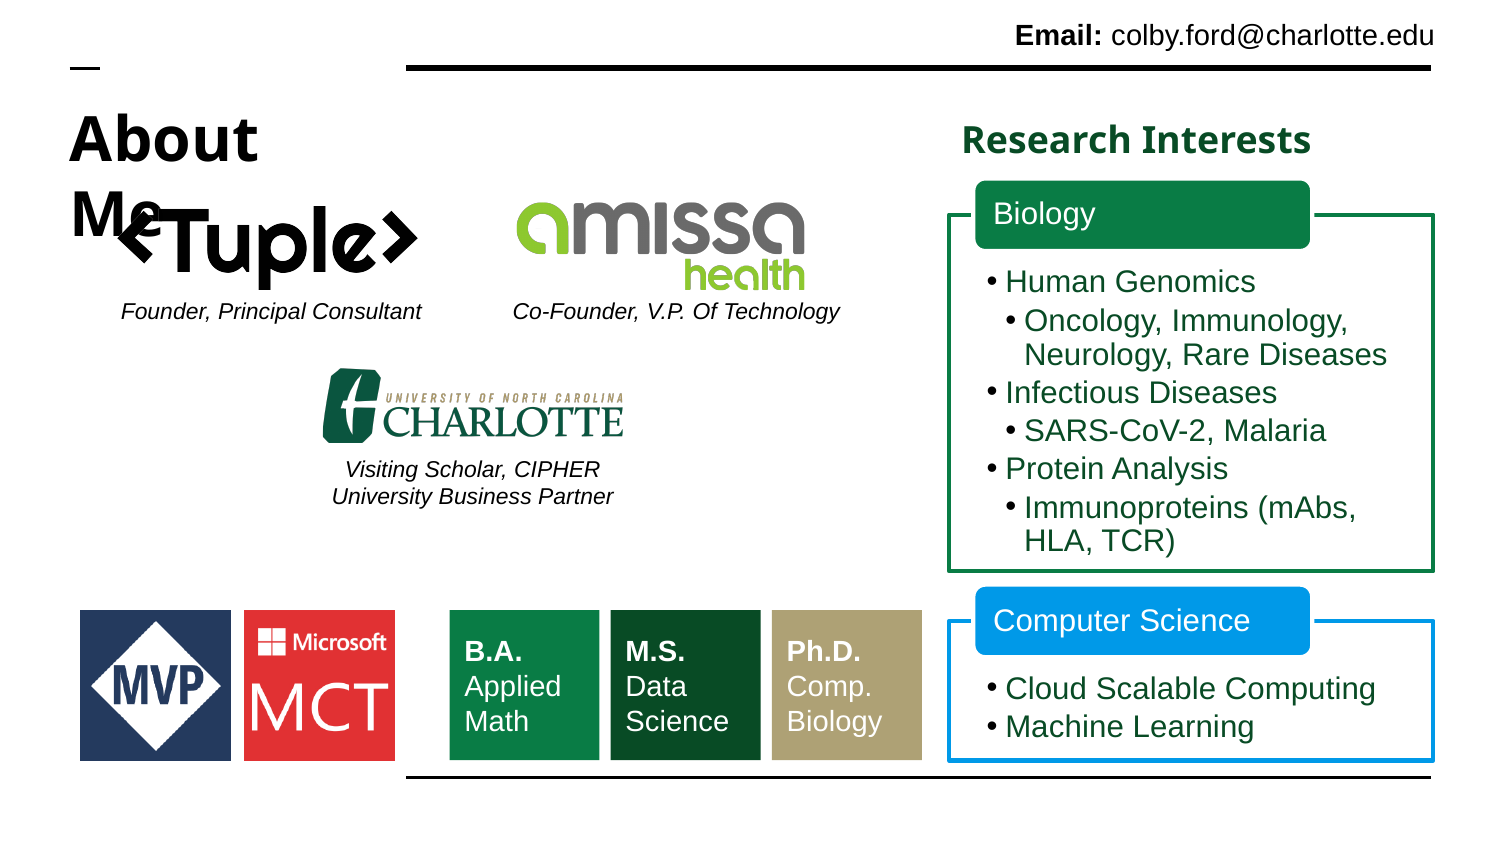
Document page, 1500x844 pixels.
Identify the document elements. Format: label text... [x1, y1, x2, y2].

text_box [948, 148, 1434, 791]
picture [510, 198, 812, 319]
picture [80, 609, 231, 761]
text_box Visiting Scholar, CIPHER University Business Partner [316, 447, 629, 517]
text_box Founder, Principal Consultant [105, 289, 437, 332]
list Research Interests [946, 94, 1435, 149]
picture [244, 609, 395, 761]
title About Me [55, 83, 376, 175]
picture [117, 206, 418, 290]
text_box Email: colby.ford@charlotte.edu [1000, 8, 1489, 59]
text_box Co-Founder, V.P. Of Technology [497, 289, 856, 332]
text_box M.S. Data Science [609, 608, 763, 762]
picture [322, 368, 623, 443]
text_box Ph.D. Comp. Biology [770, 608, 924, 762]
text_box B.A. AppliedMath [447, 608, 602, 762]
